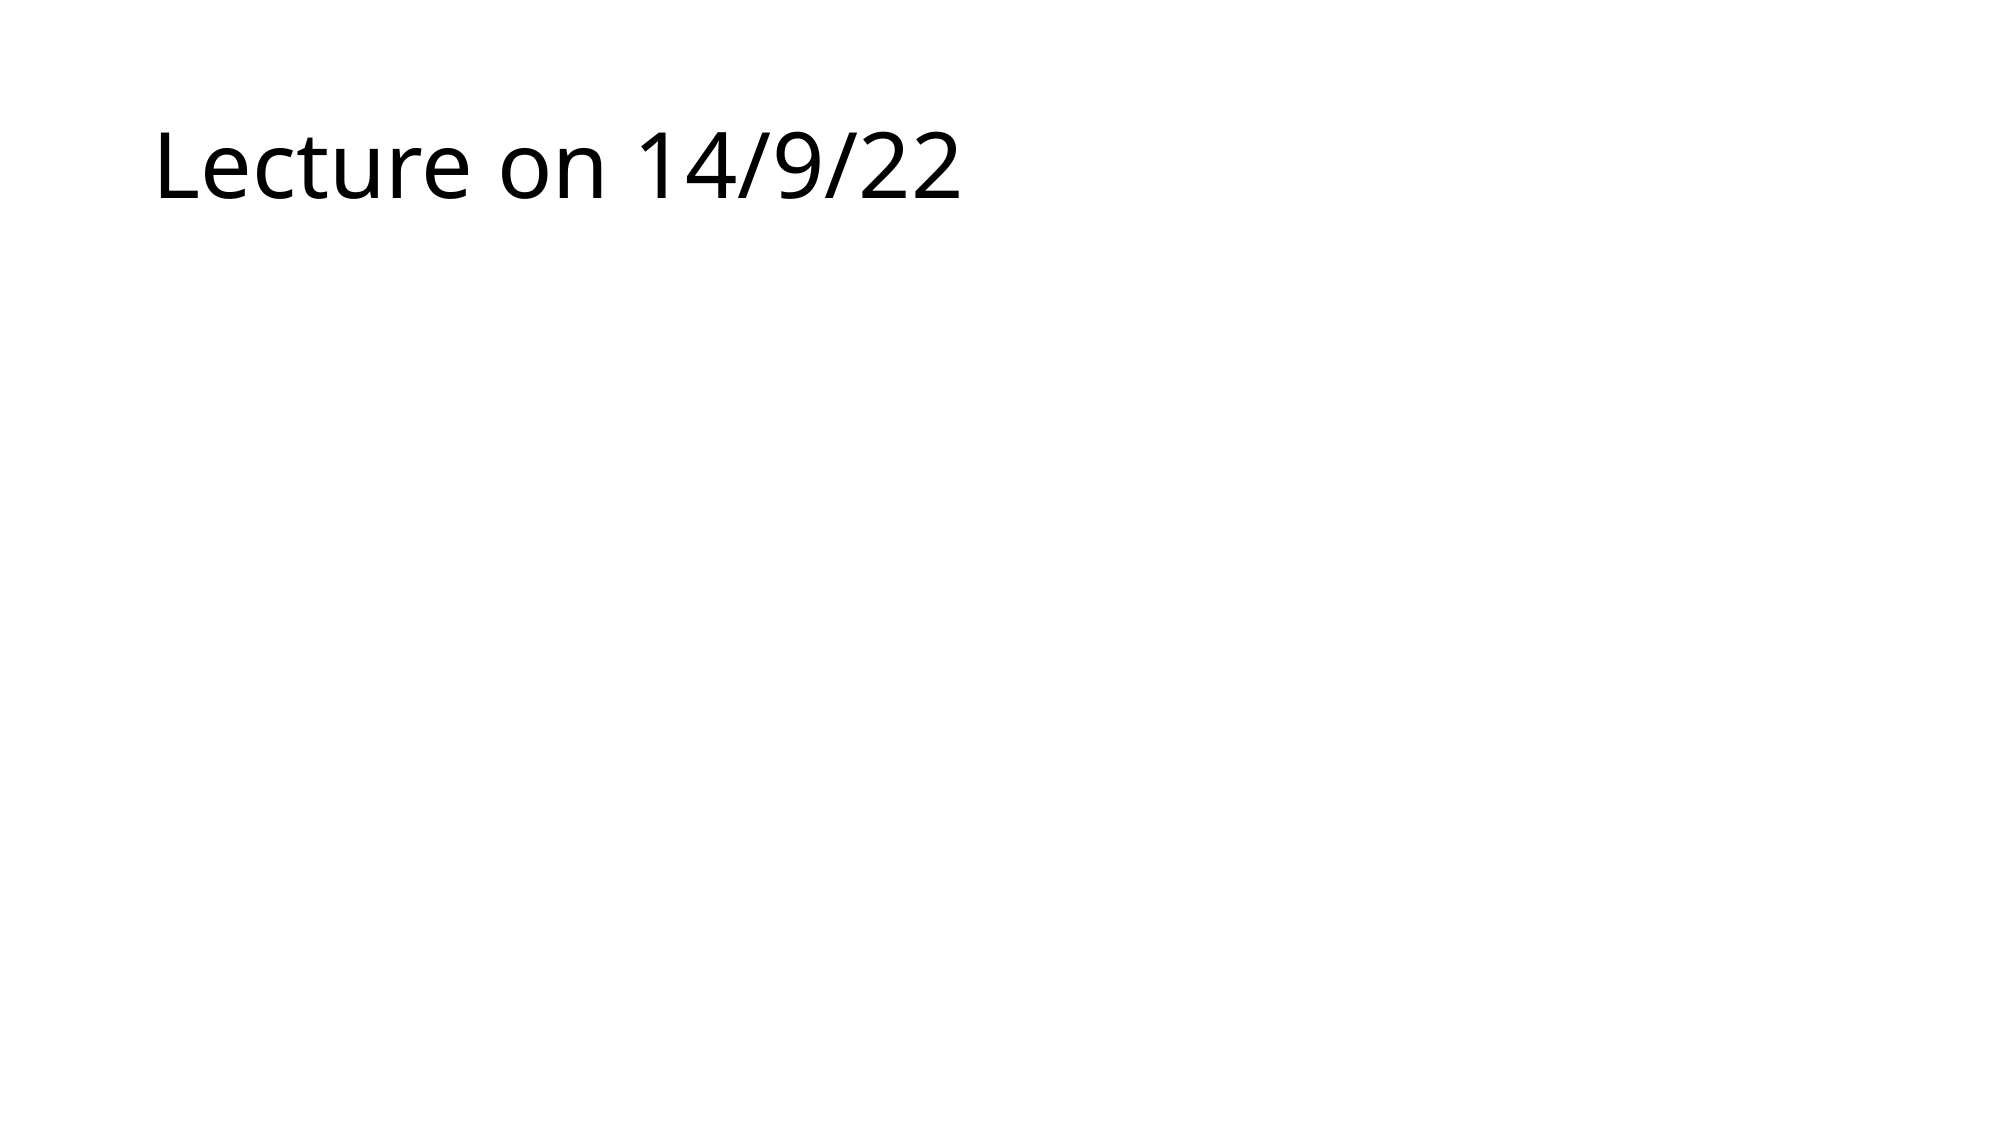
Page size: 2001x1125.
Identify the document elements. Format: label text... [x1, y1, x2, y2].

title Lecture on 14/9/22 [137, 59, 1863, 278]
